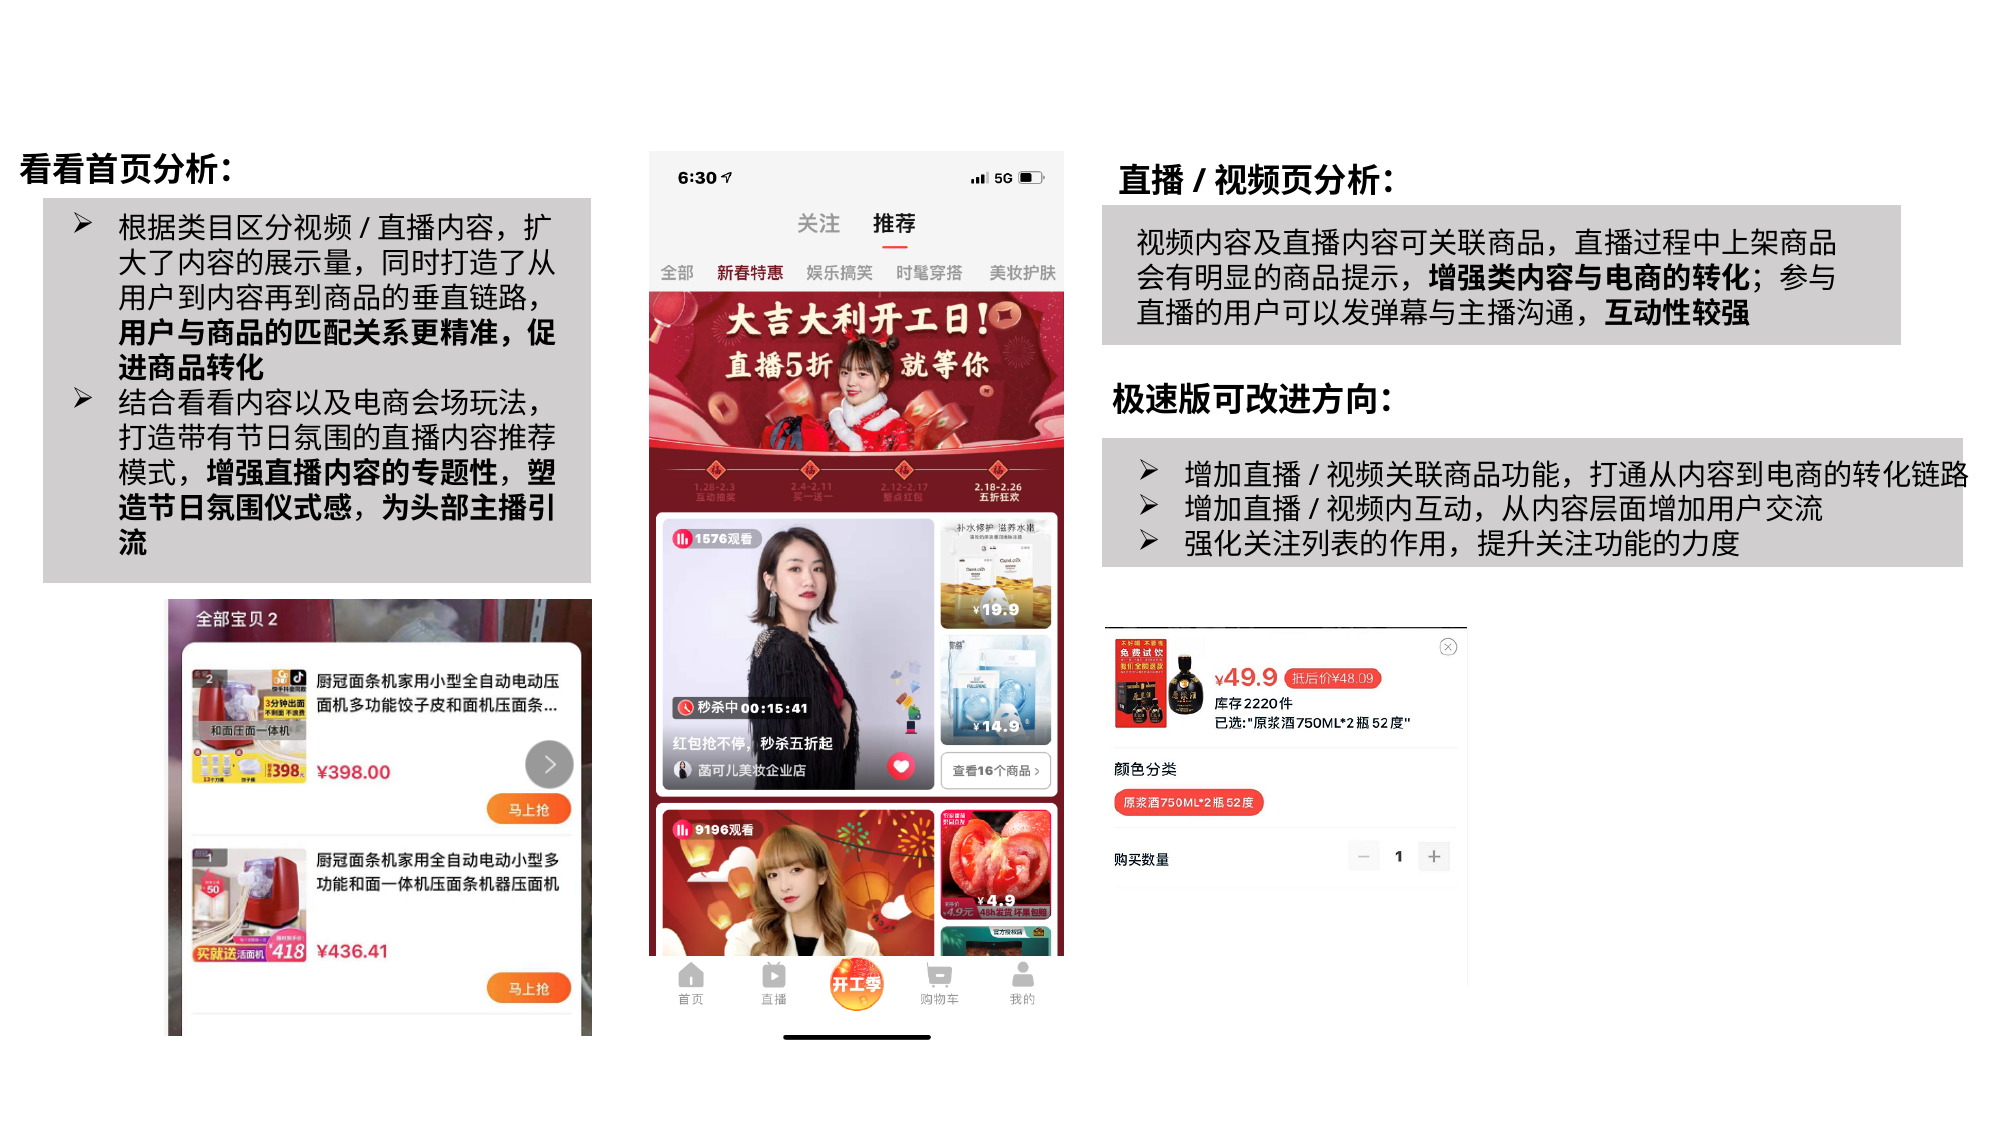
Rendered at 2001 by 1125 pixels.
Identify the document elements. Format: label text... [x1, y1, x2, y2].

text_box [1103, 439, 2000, 570]
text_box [1103, 205, 1901, 366]
text_box 看看首页分析： [4, 140, 344, 196]
picture [1105, 627, 1468, 986]
picture [649, 151, 1064, 1048]
text_box 直播/视频页分析： [1103, 151, 1443, 205]
text_box 极速版可改进方向： [1097, 370, 1437, 426]
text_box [43, 198, 591, 583]
picture [164, 599, 592, 1036]
